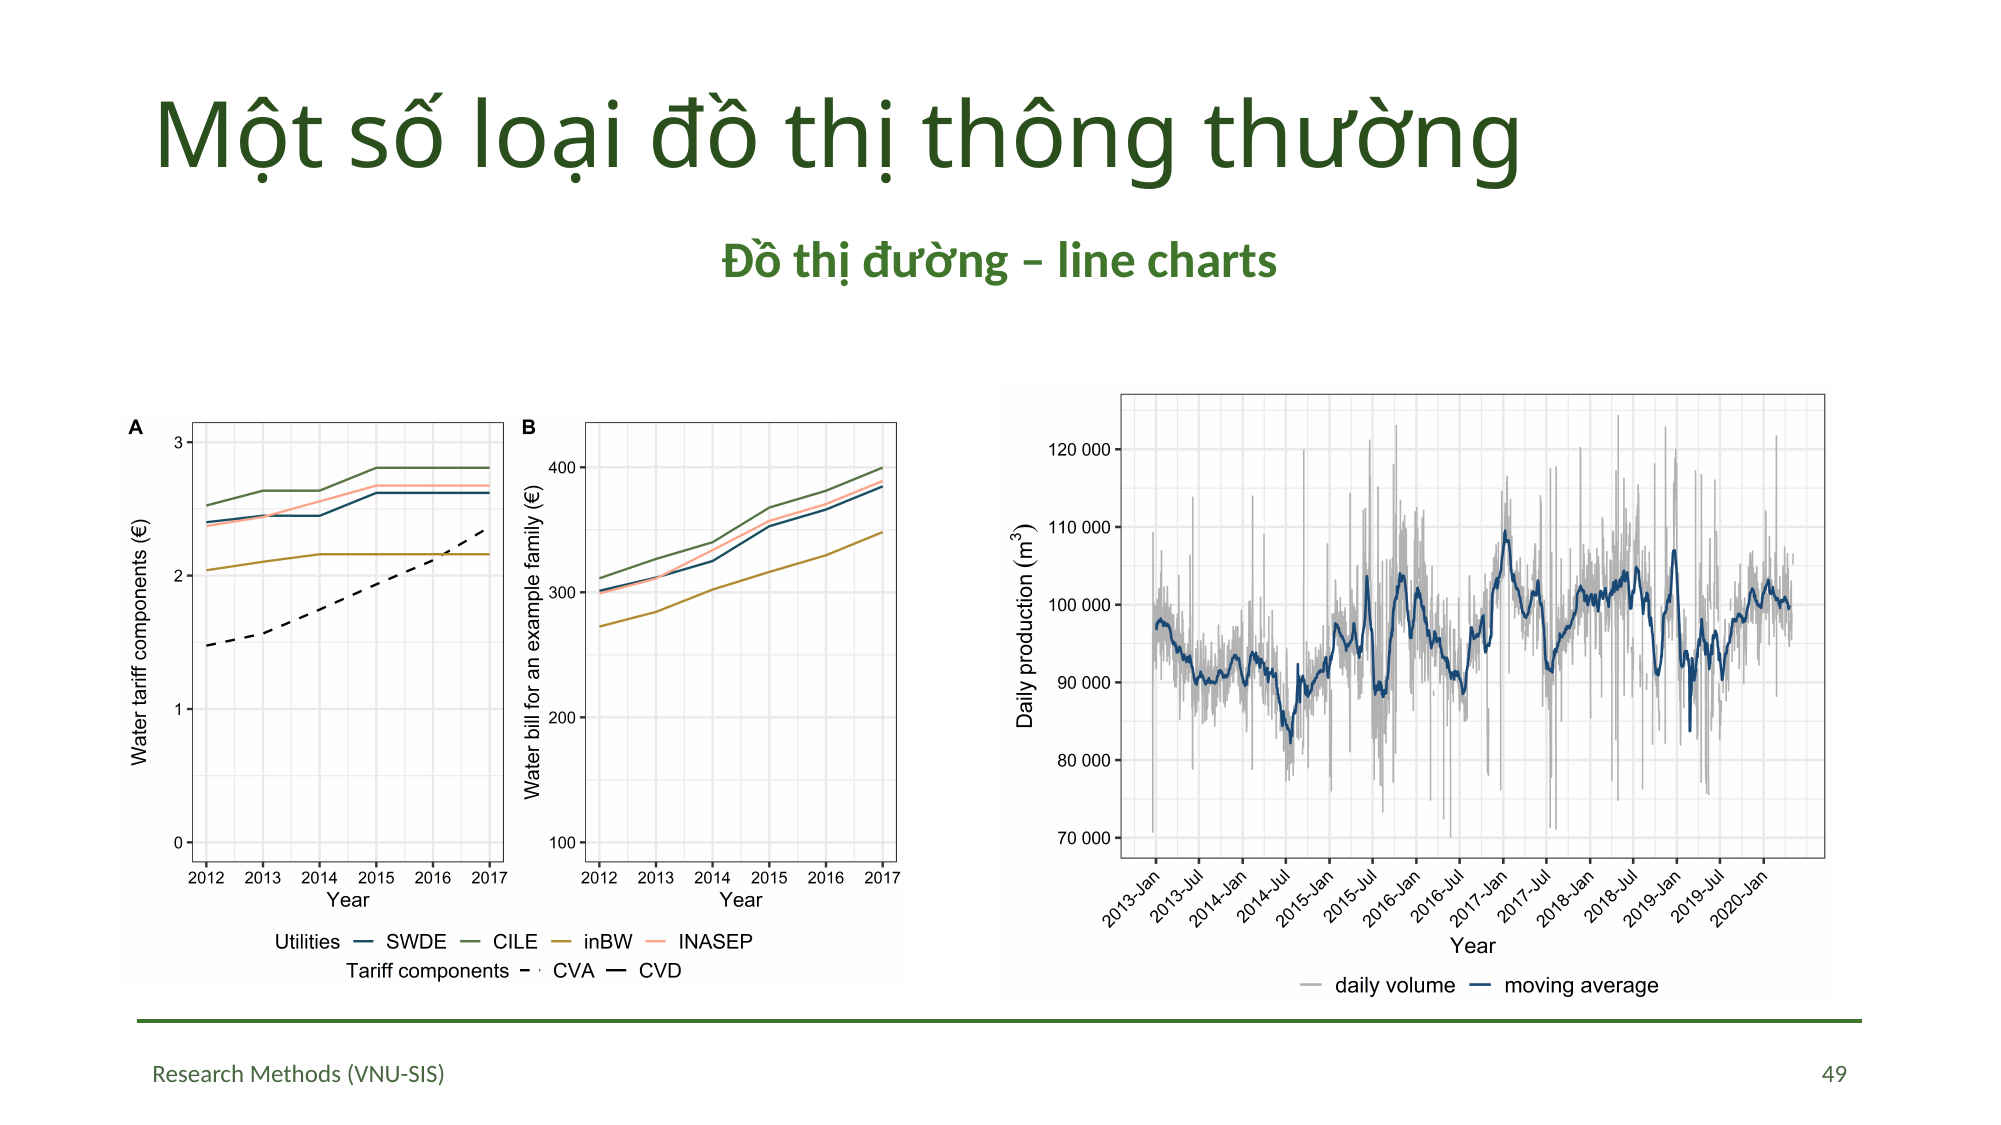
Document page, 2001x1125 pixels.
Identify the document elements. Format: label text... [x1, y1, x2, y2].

footer Research Methods (VNU-SIS) [137, 1042, 514, 1103]
slide_number 49 [1412, 1042, 1863, 1103]
text_box Đồ thị đường – line charts [668, 219, 1332, 343]
picture [121, 412, 907, 990]
picture [999, 383, 1836, 1000]
title Một số loại đồ thị thông thường [137, 59, 1863, 216]
